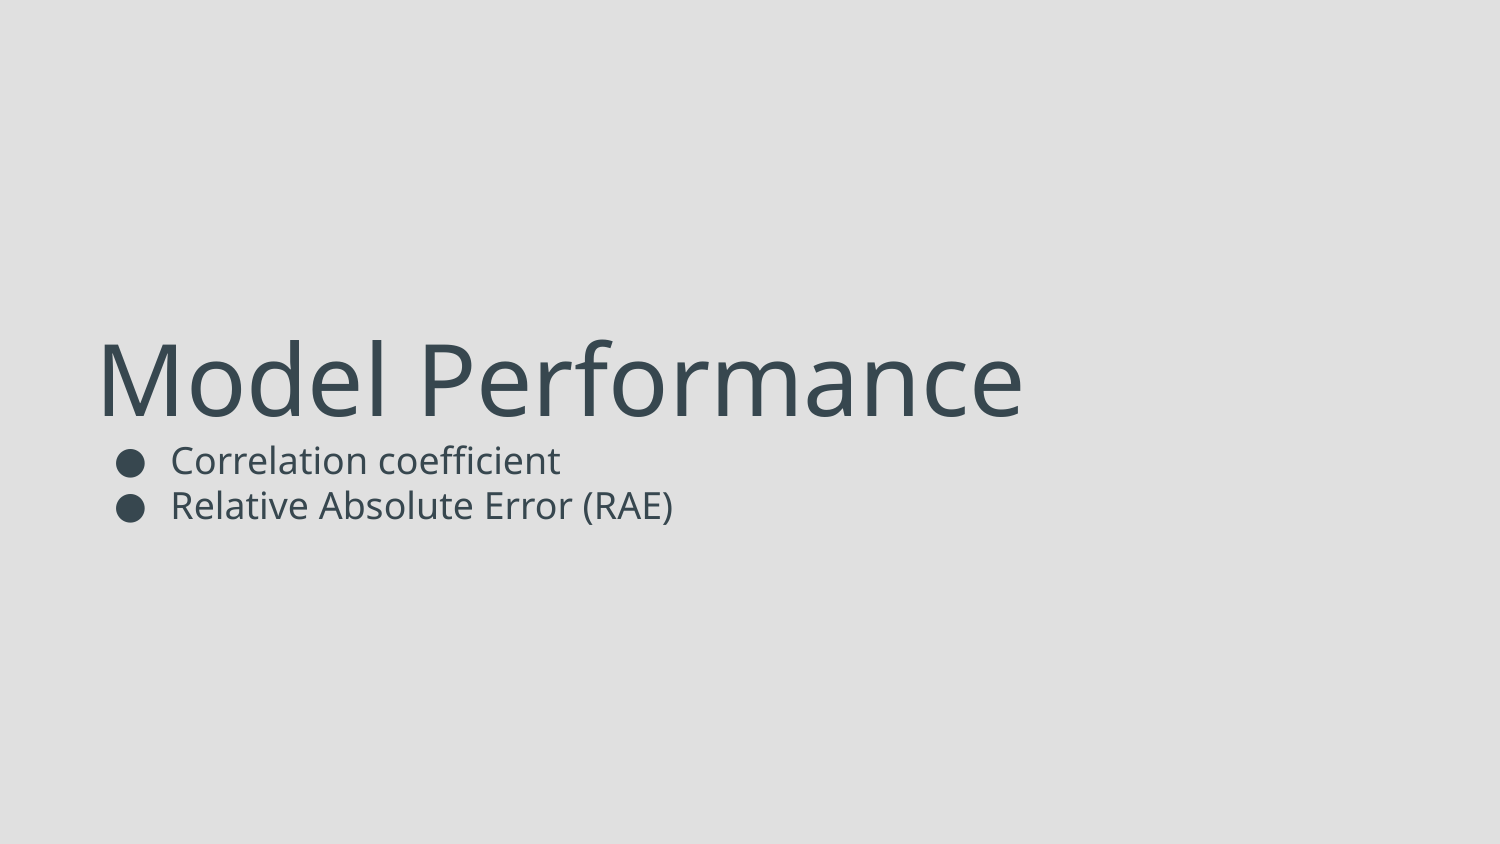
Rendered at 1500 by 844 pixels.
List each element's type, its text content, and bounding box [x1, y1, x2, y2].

title Model Performance Correlation coefficient Relative Absolute Error (RAE) [80, 86, 1102, 758]
